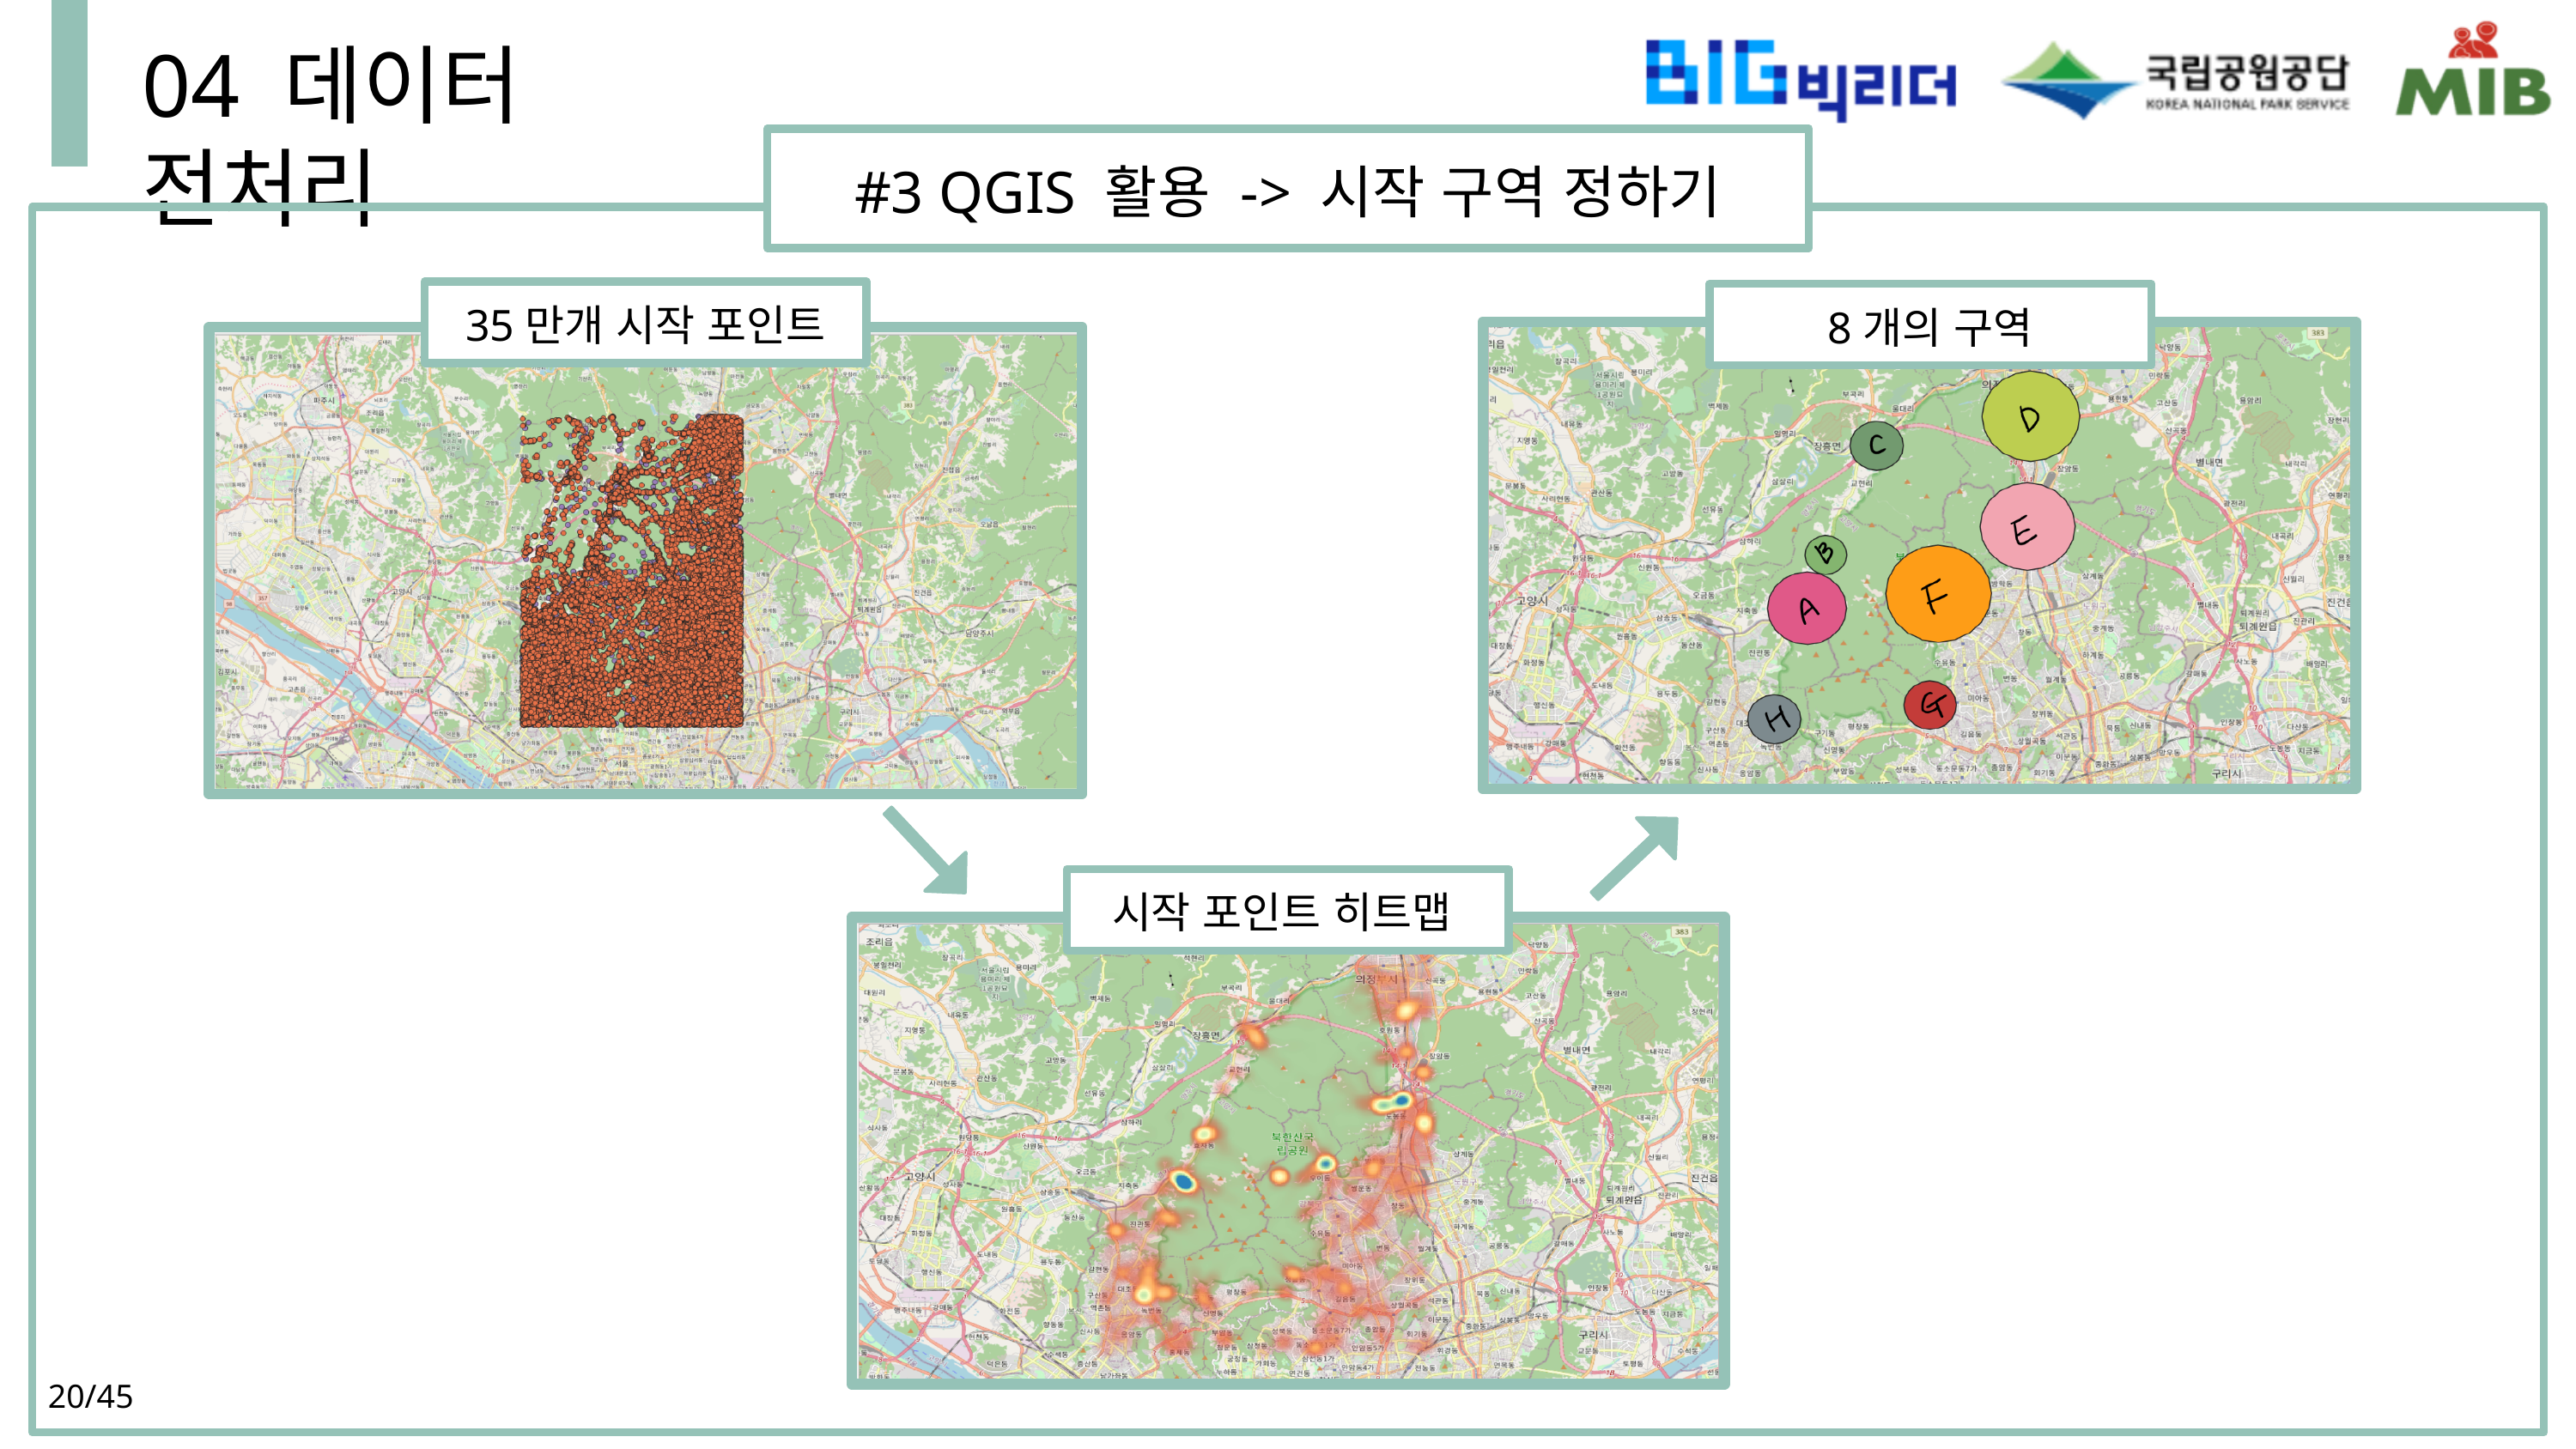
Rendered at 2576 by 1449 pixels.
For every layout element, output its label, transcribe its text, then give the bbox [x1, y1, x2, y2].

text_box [1487, 283, 2351, 784]
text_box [1998, 40, 2351, 122]
text_box 20/45 [35, 1369, 175, 1421]
text_box [31, 205, 2546, 1434]
text_box 35만개 시작 포인트 [422, 280, 868, 330]
text_box [882, 805, 968, 867]
text_box [1615, 815, 1679, 867]
picture [214, 331, 1078, 789]
text_box 04 데이터 전처리 [130, 24, 794, 205]
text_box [52, 0, 88, 167]
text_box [1635, 28, 1963, 129]
text_box #3 QGIS 활용 -> 시작 구역 정하기 [766, 127, 1811, 250]
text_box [857, 868, 1720, 1379]
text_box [2375, 12, 2576, 117]
